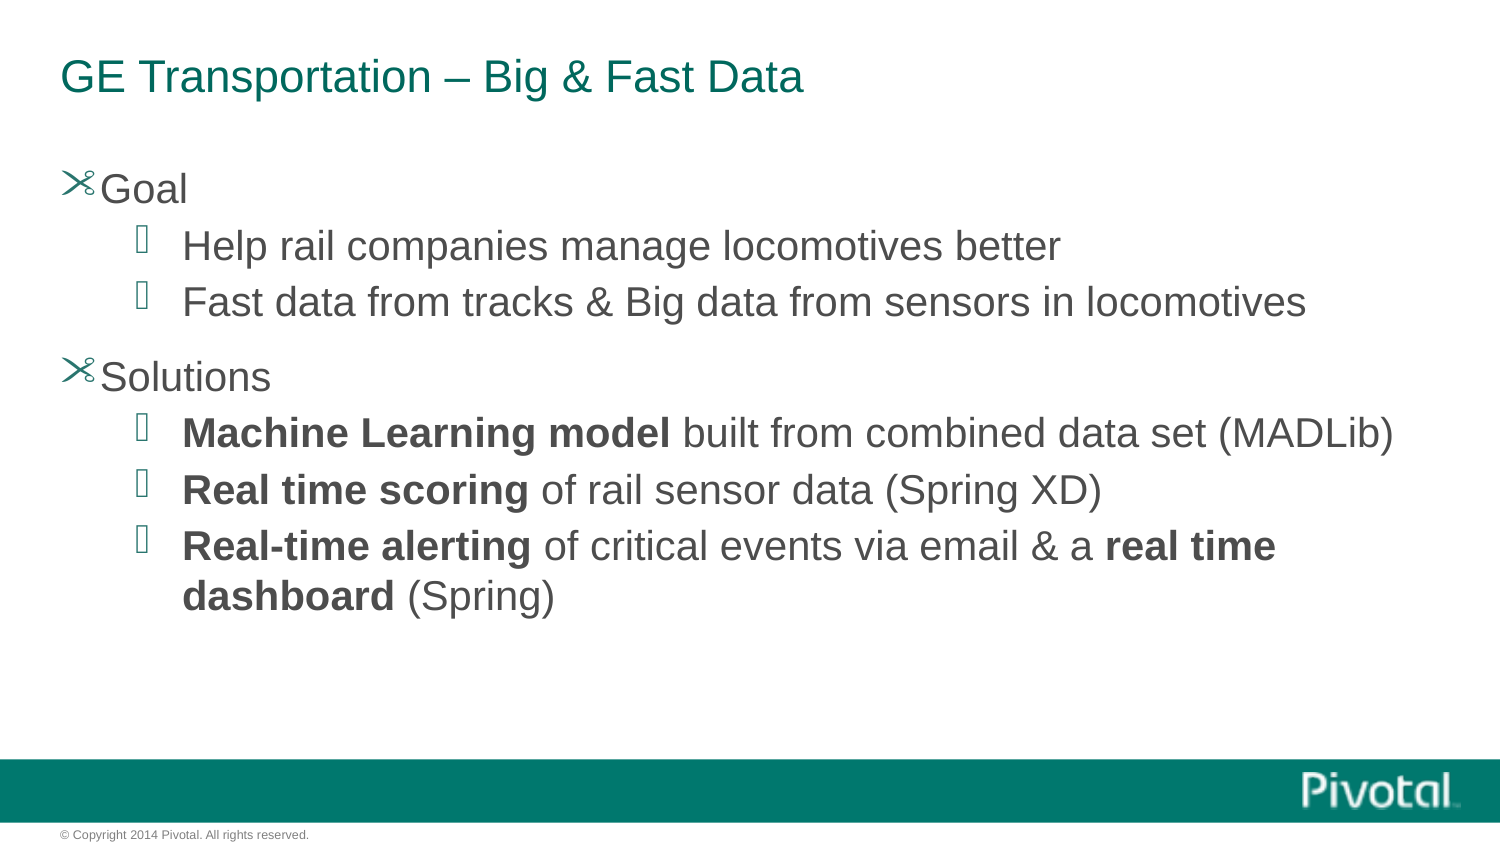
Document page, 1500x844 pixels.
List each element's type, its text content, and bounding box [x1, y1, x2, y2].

list Goal Help rail companies manage locomotives better Fast data from tracks & Big data from sensors in locomotives Solutions Machine Learning model built from combined data set (MADLib) Real time scoring of rail sensor data (Spring XD) Real-time alerting of critical events via email & a real time dashboard (Spring) [59, 161, 1441, 718]
title GE Transportation – Big & Fast Data [59, 52, 1441, 129]
picture [1302, 772, 1461, 810]
